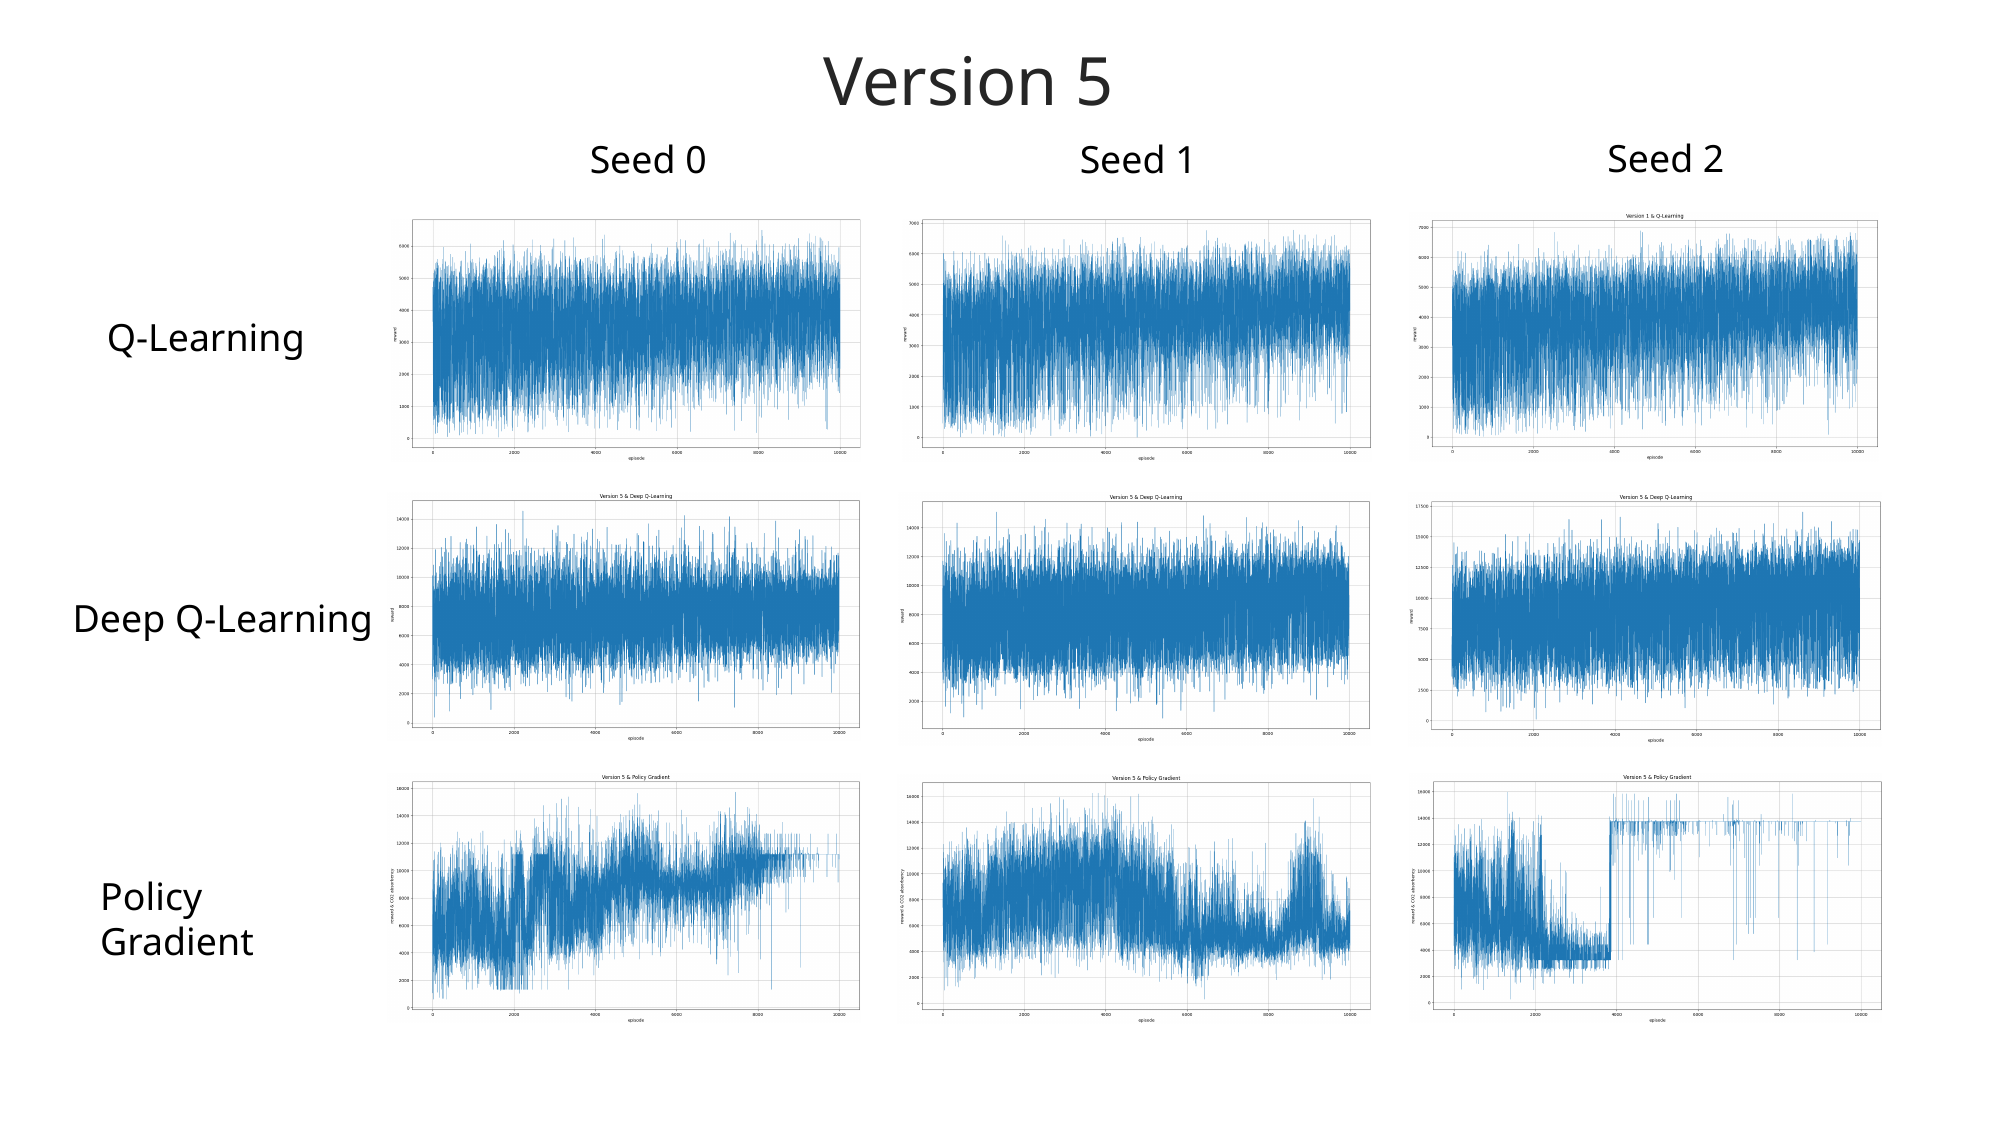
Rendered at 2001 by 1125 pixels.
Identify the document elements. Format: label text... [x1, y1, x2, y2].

text_box Q-Learning [92, 306, 378, 367]
picture [387, 492, 861, 741]
text_box Seed 0 [574, 128, 861, 189]
picture [1409, 212, 1879, 462]
text_box Seed 2 [1592, 127, 1879, 188]
picture [1408, 492, 1882, 747]
text_box Version 5 [808, 31, 1192, 127]
picture [387, 773, 861, 1023]
picture [897, 774, 1371, 1024]
picture [902, 219, 1372, 462]
picture [1409, 773, 1882, 1023]
text_box Policy Gradient [85, 865, 371, 971]
picture [391, 219, 861, 462]
text_box Deep Q-Learning [57, 587, 387, 647]
picture [898, 492, 1371, 746]
text_box Seed 1 [1064, 128, 1351, 189]
